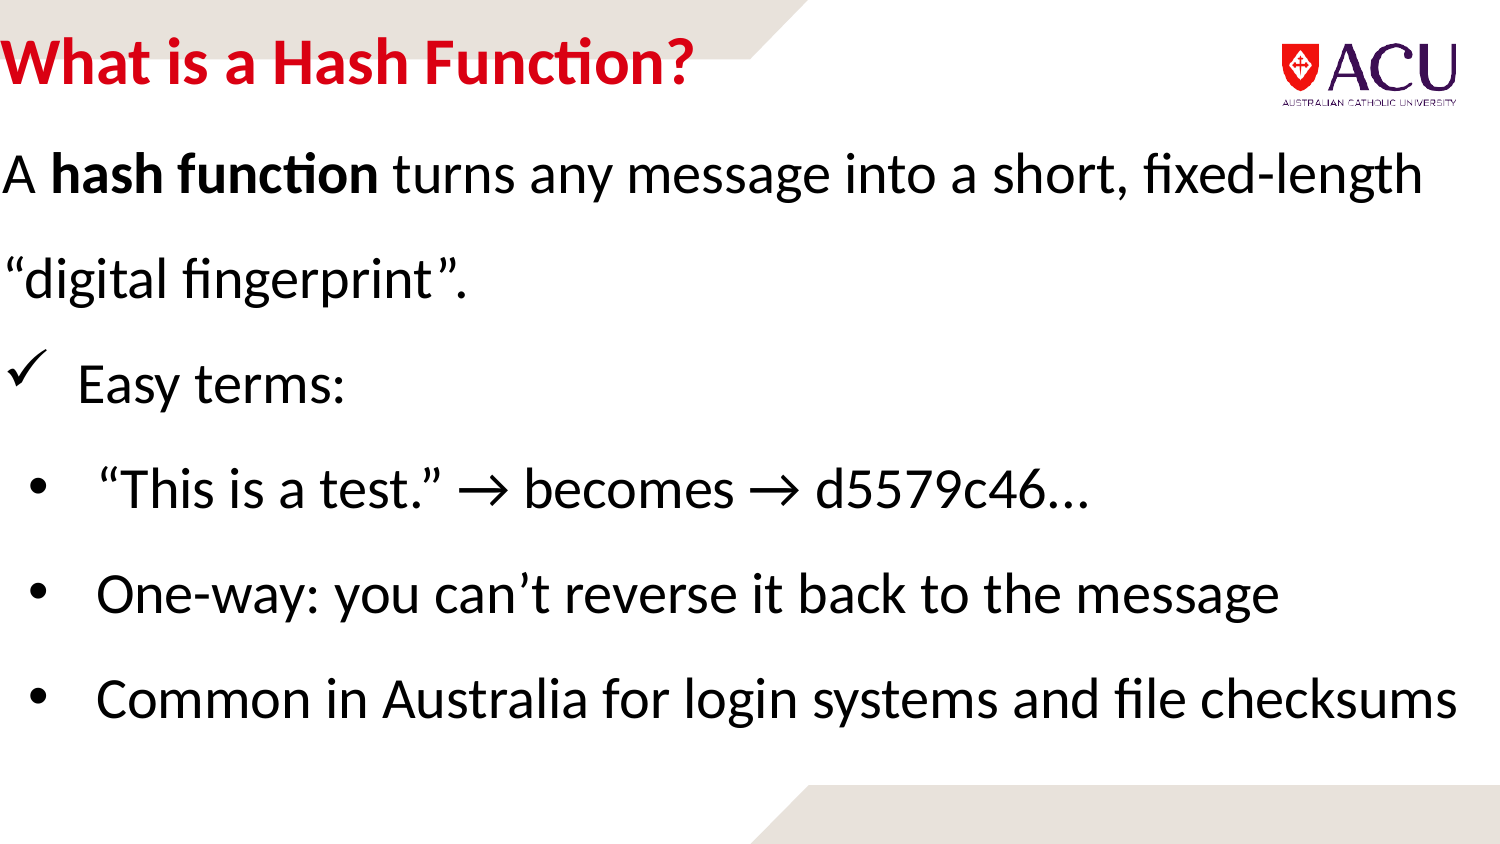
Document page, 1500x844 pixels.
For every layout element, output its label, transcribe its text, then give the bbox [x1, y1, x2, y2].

title What is a Hash Function? [0, 0, 1349, 159]
text_box A hash function turns any message into a short, fixed-length “digital fingerprint”. Easy terms: “This is a test.” → becomes → d5579c46... One-way: you can’t reverse it back to the message Common in Australia for login systems and file checksums [2, 98, 1500, 731]
picture [1349, 43, 1456, 98]
